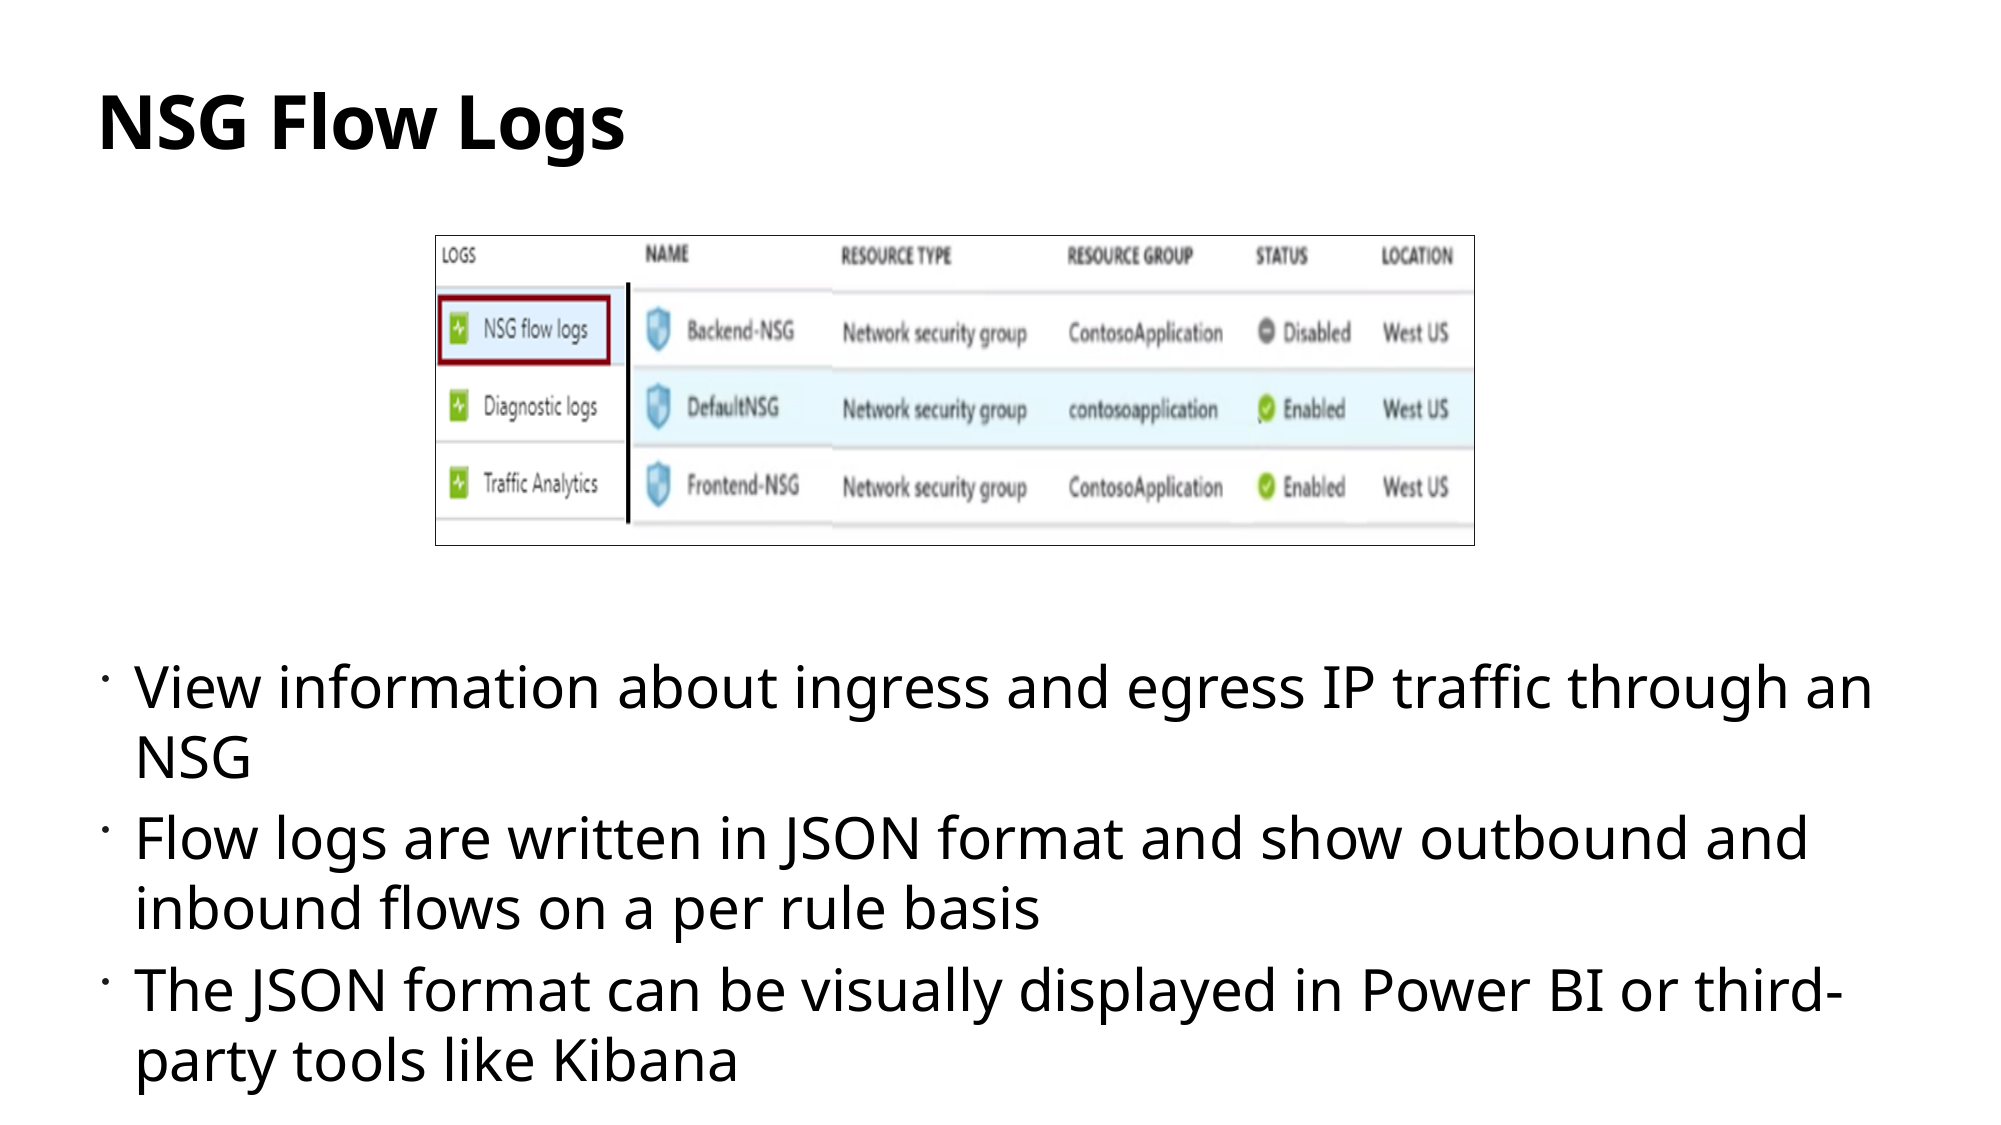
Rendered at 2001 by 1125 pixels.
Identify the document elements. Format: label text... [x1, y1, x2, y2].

picture [434, 235, 1475, 546]
title NSG Flow Logs [96, 75, 1904, 166]
list View information about ingress and egress IP traffic through an NSG Flow logs are written in JSON format and show outbound and inbound flows on a per rule basis The JSON format can be visually displayed in Power BI or third-party tools like Kibana [96, 649, 1905, 1032]
